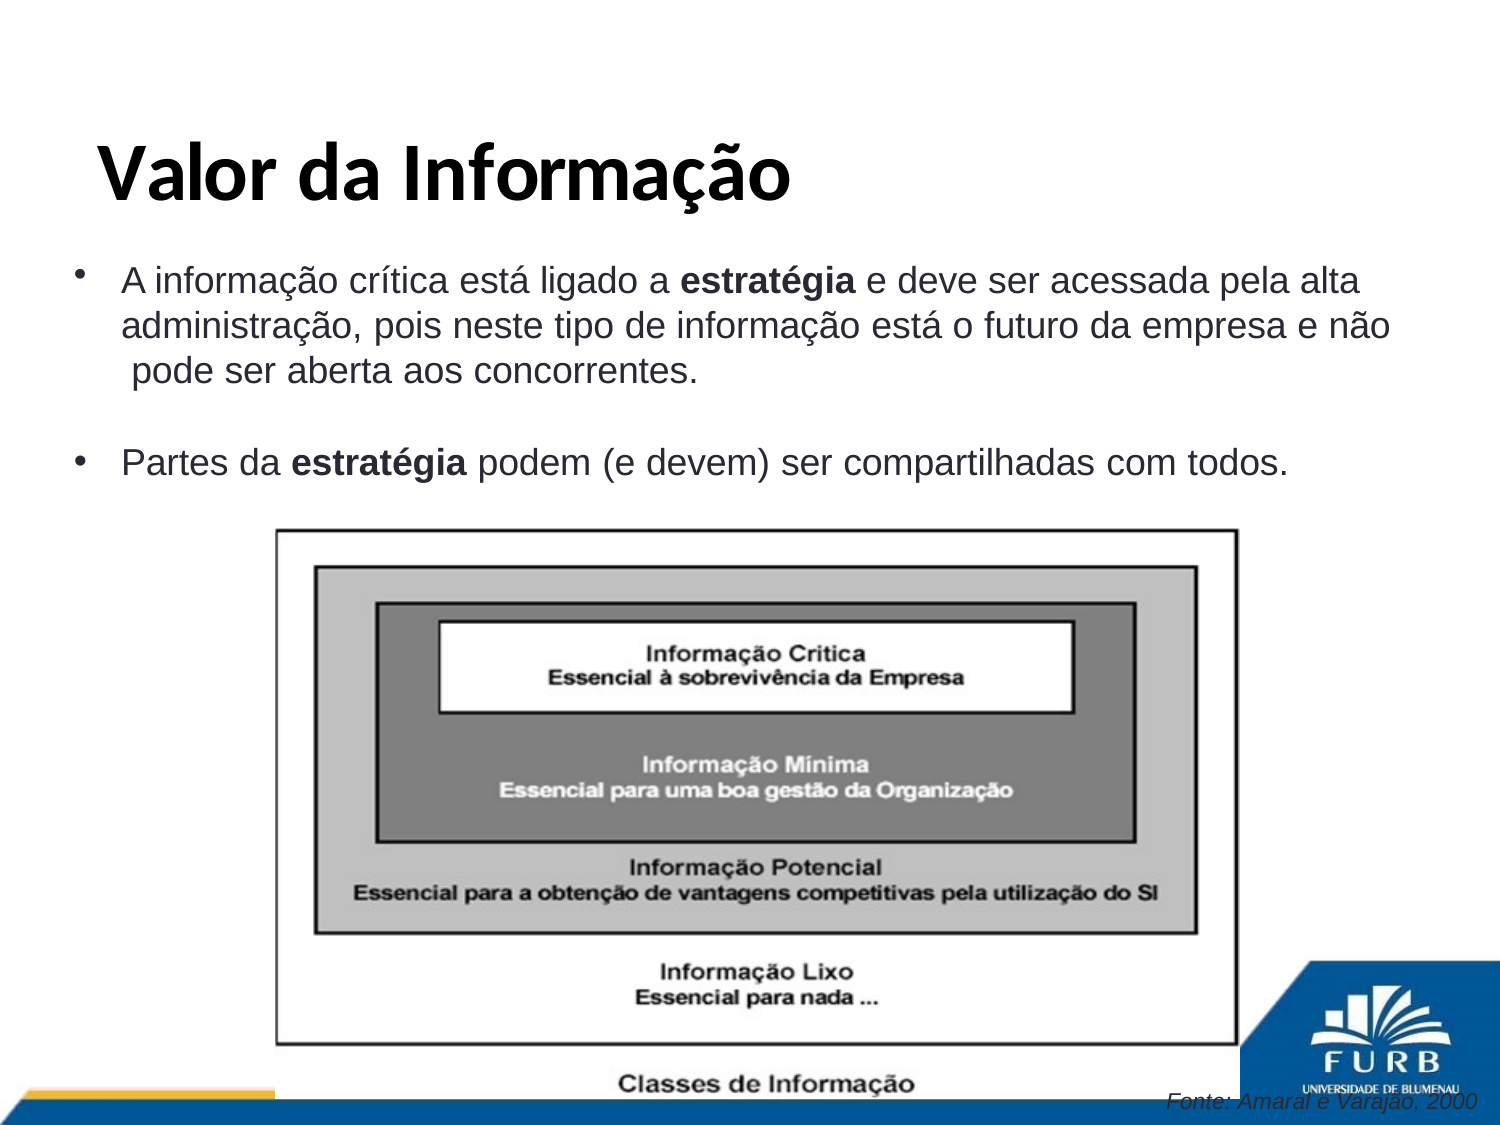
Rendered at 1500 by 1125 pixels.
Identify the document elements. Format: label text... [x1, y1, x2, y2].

title Valor da Informação [87, 71, 800, 254]
picture [0, 0, 1500, 1125]
text_box Fonte: Amaral e Varajão, 2000 [1163, 1084, 1480, 1114]
text_box A informação crítica está ligado a estratégia e deve ser acessada pela alta administração, pois neste tipo de informação está o futuro da empresa e não pode ser aberta aos concorrentes. Partes da estratégia podem (e devem) ser compartilhadas com todos. [71, 254, 1399, 484]
